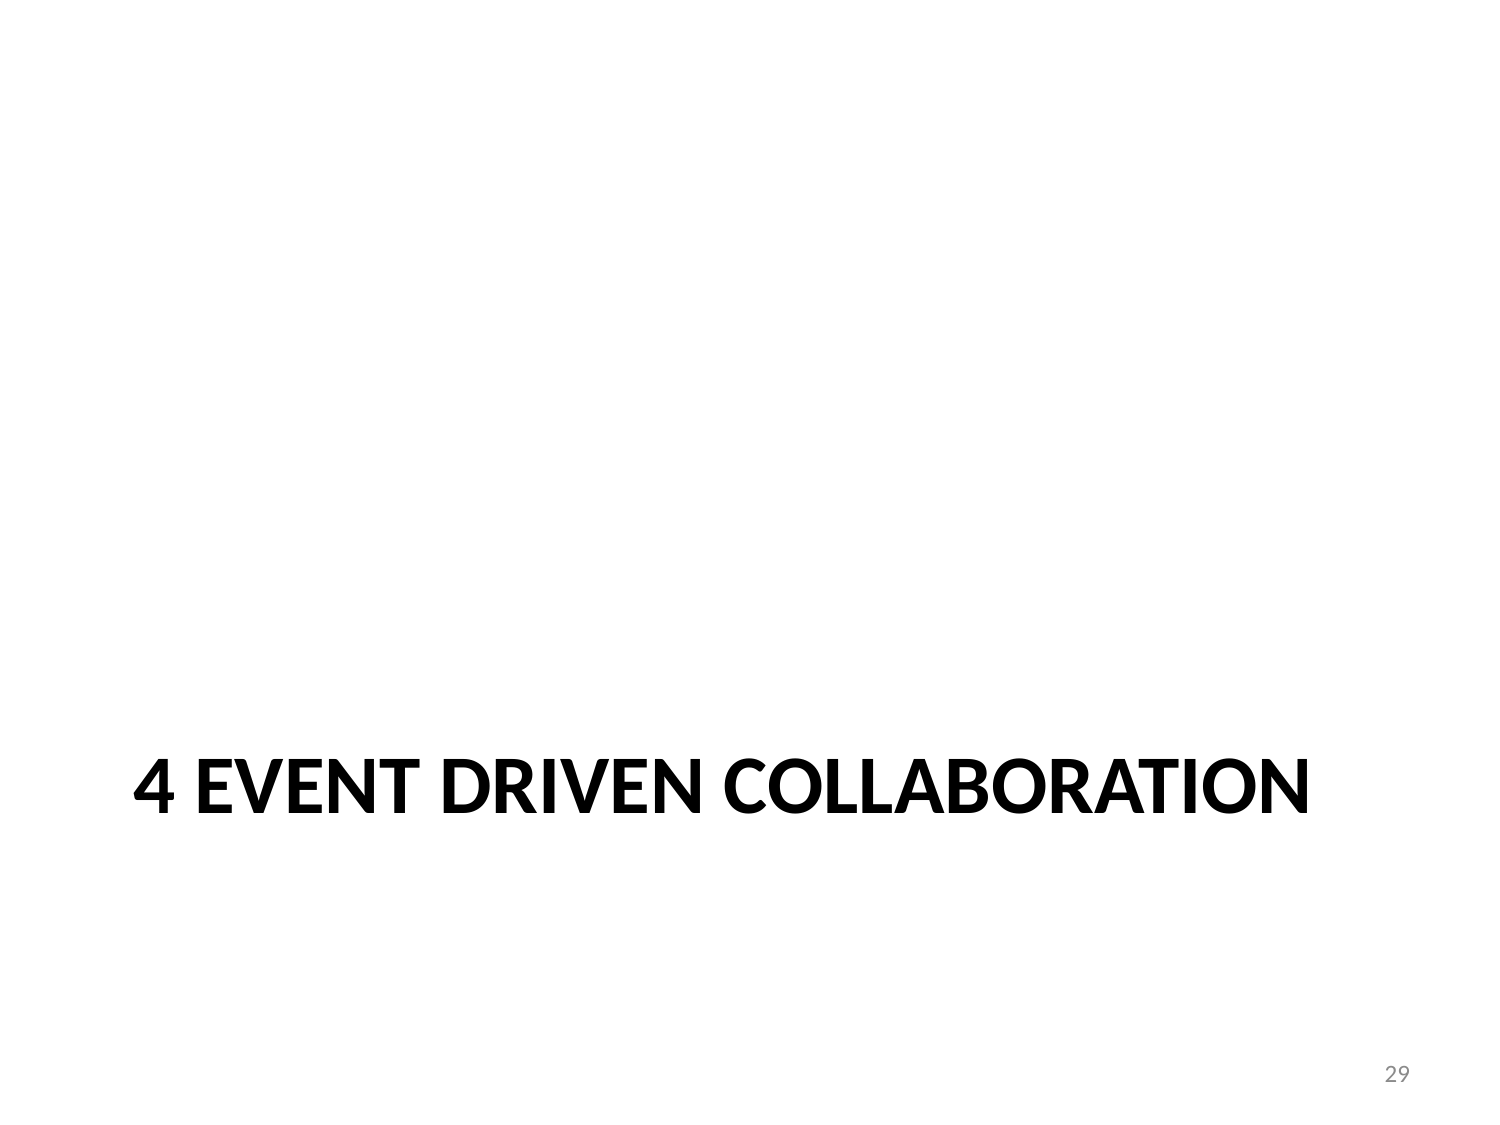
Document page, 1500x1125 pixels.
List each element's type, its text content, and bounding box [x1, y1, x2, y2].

slide_number 29 [1074, 1042, 1425, 1103]
title 4 Event Driven Collaboration [118, 722, 1394, 947]
